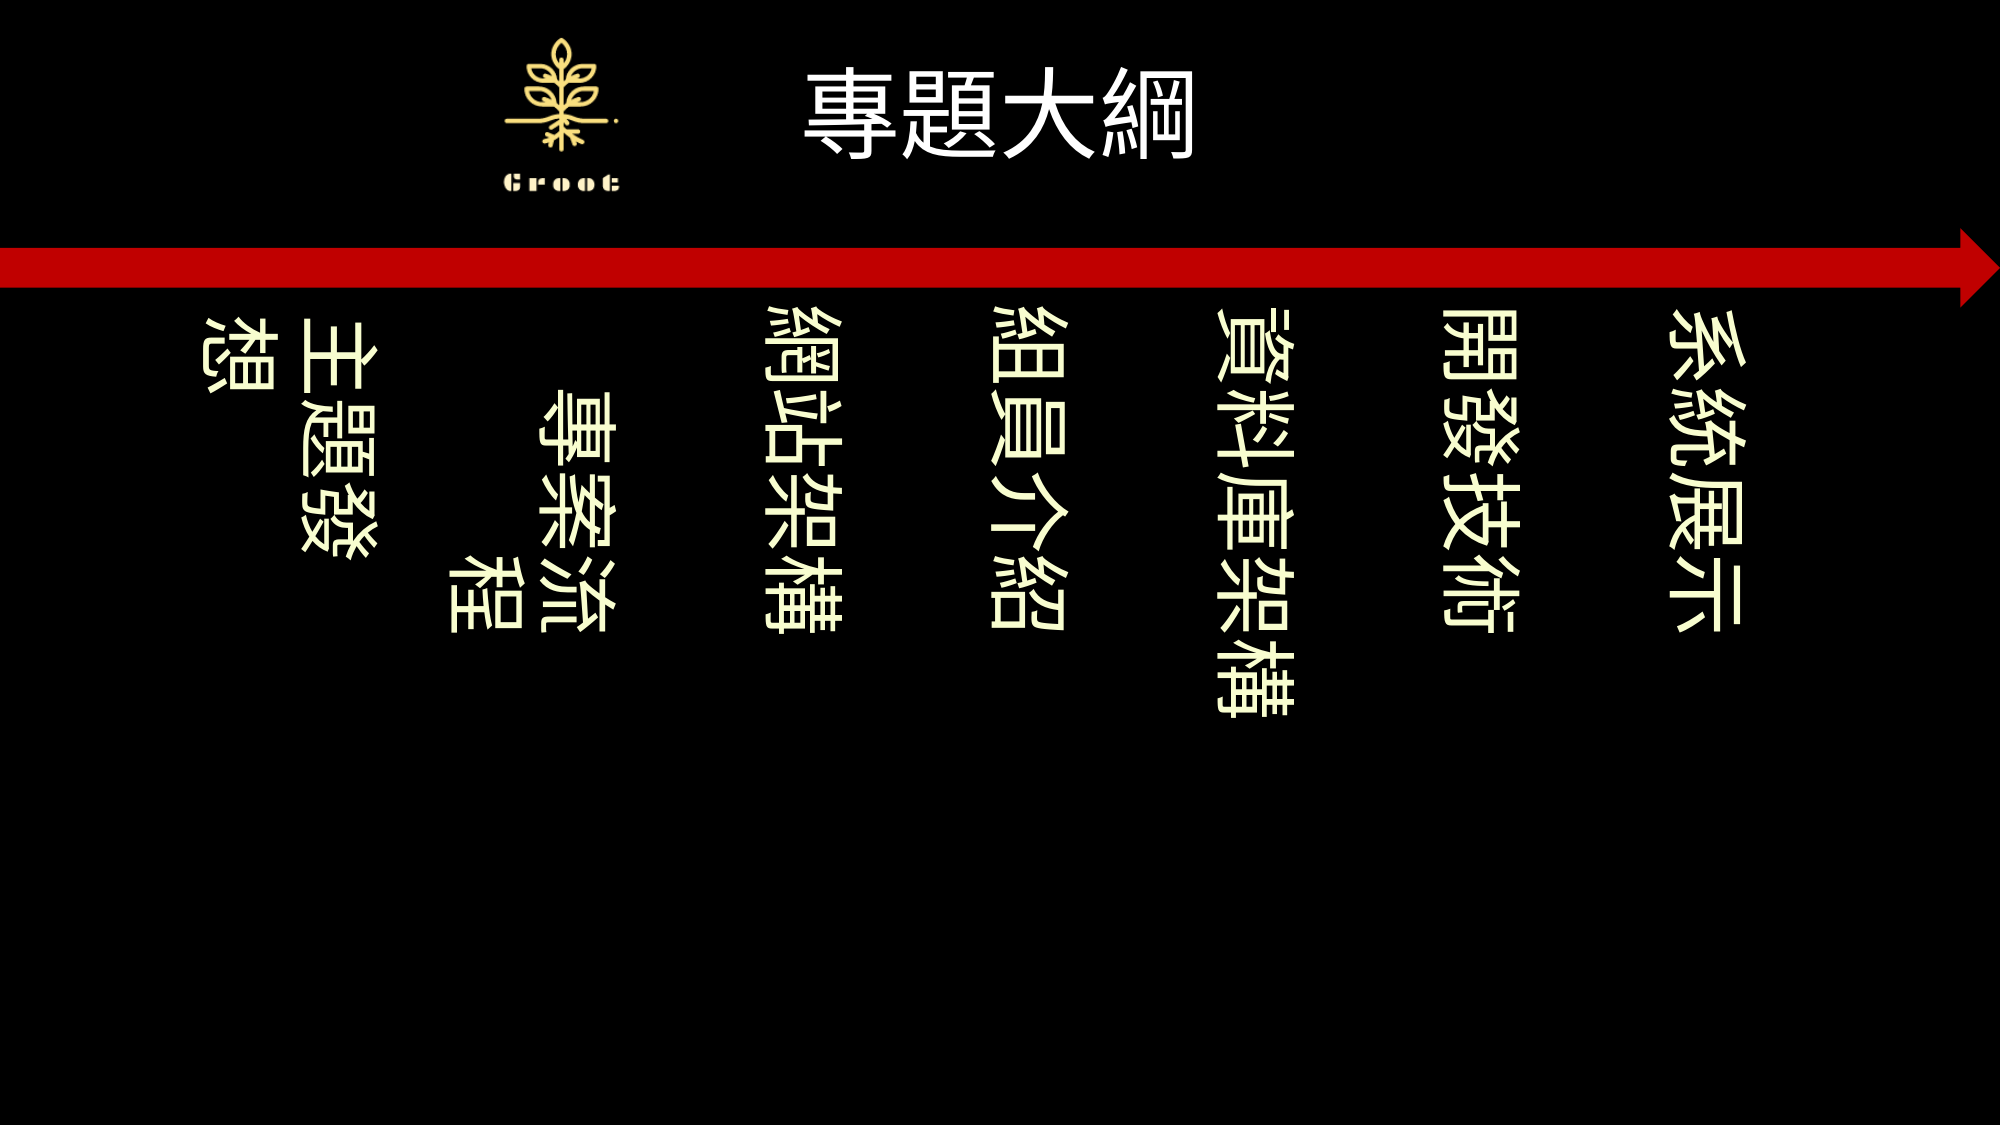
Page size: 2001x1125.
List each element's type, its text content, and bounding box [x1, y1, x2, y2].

text_box 開發技術 [1405, 299, 1530, 652]
text_box 專案流程 [501, 299, 626, 652]
text_box 組員介紹 [953, 299, 1078, 652]
title 專題大綱 [137, 10, 1863, 229]
text_box 網站架構 [727, 299, 852, 652]
picture [452, 15, 671, 234]
text_box 主題發想 [267, 299, 400, 650]
text_box 系統展示 [1632, 299, 1756, 652]
text_box [0, 225, 2000, 311]
text_box 資料庫架構 [1179, 299, 1304, 736]
